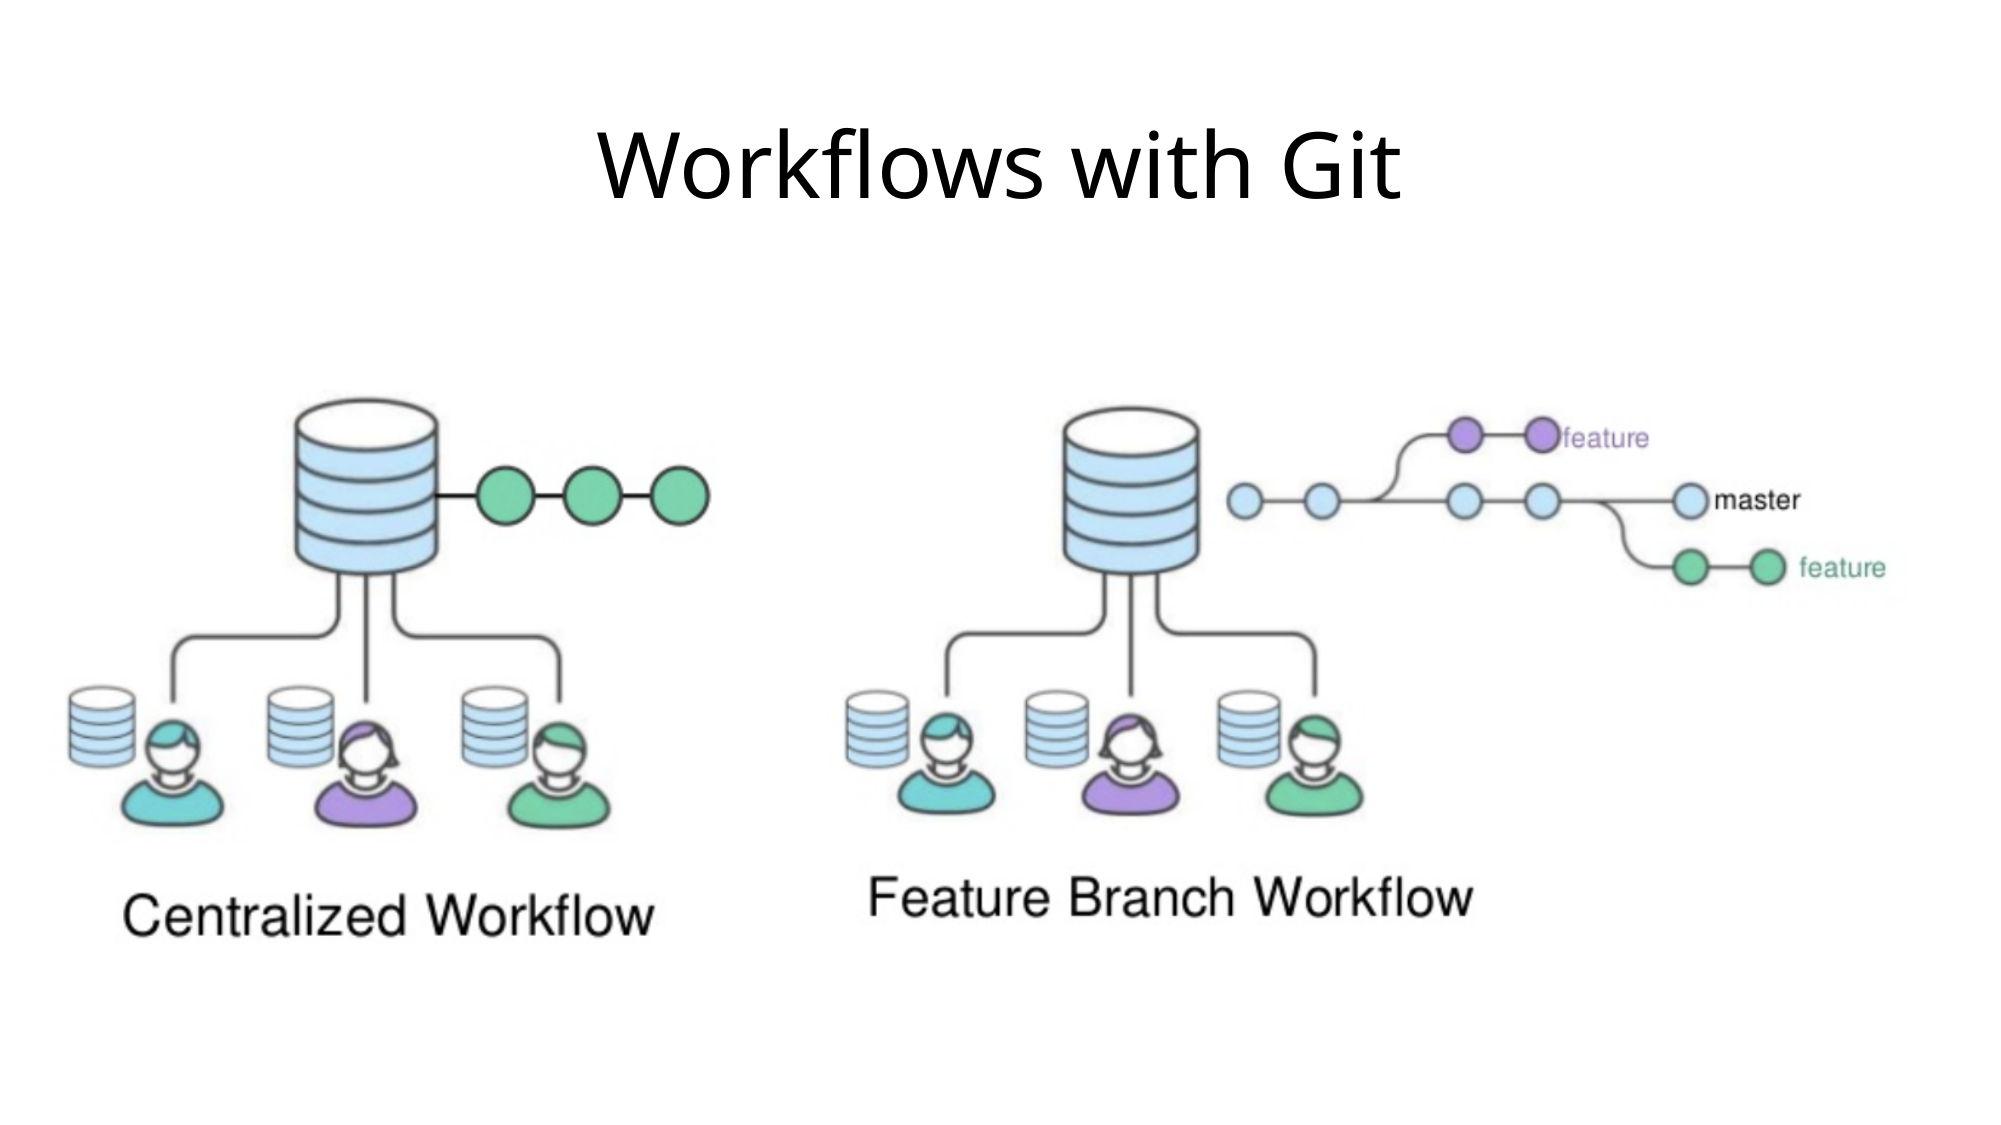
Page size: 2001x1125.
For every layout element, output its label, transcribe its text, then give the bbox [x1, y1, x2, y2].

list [43, 317, 758, 978]
picture [758, 317, 1944, 978]
title Workflows with Git [137, 59, 1863, 278]
